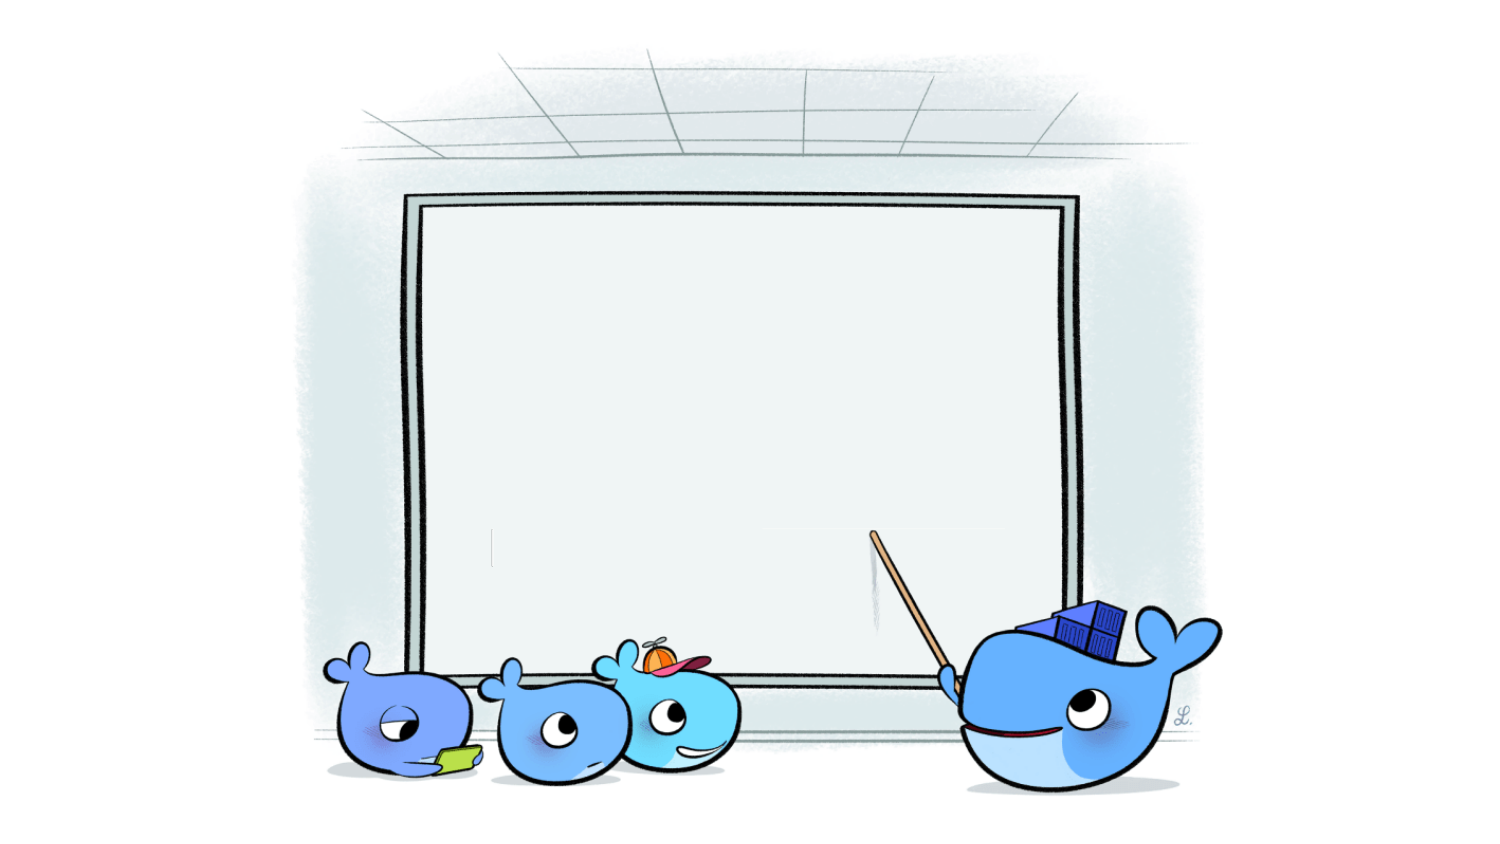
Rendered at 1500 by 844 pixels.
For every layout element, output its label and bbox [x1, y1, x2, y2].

picture [220, 5, 1280, 838]
